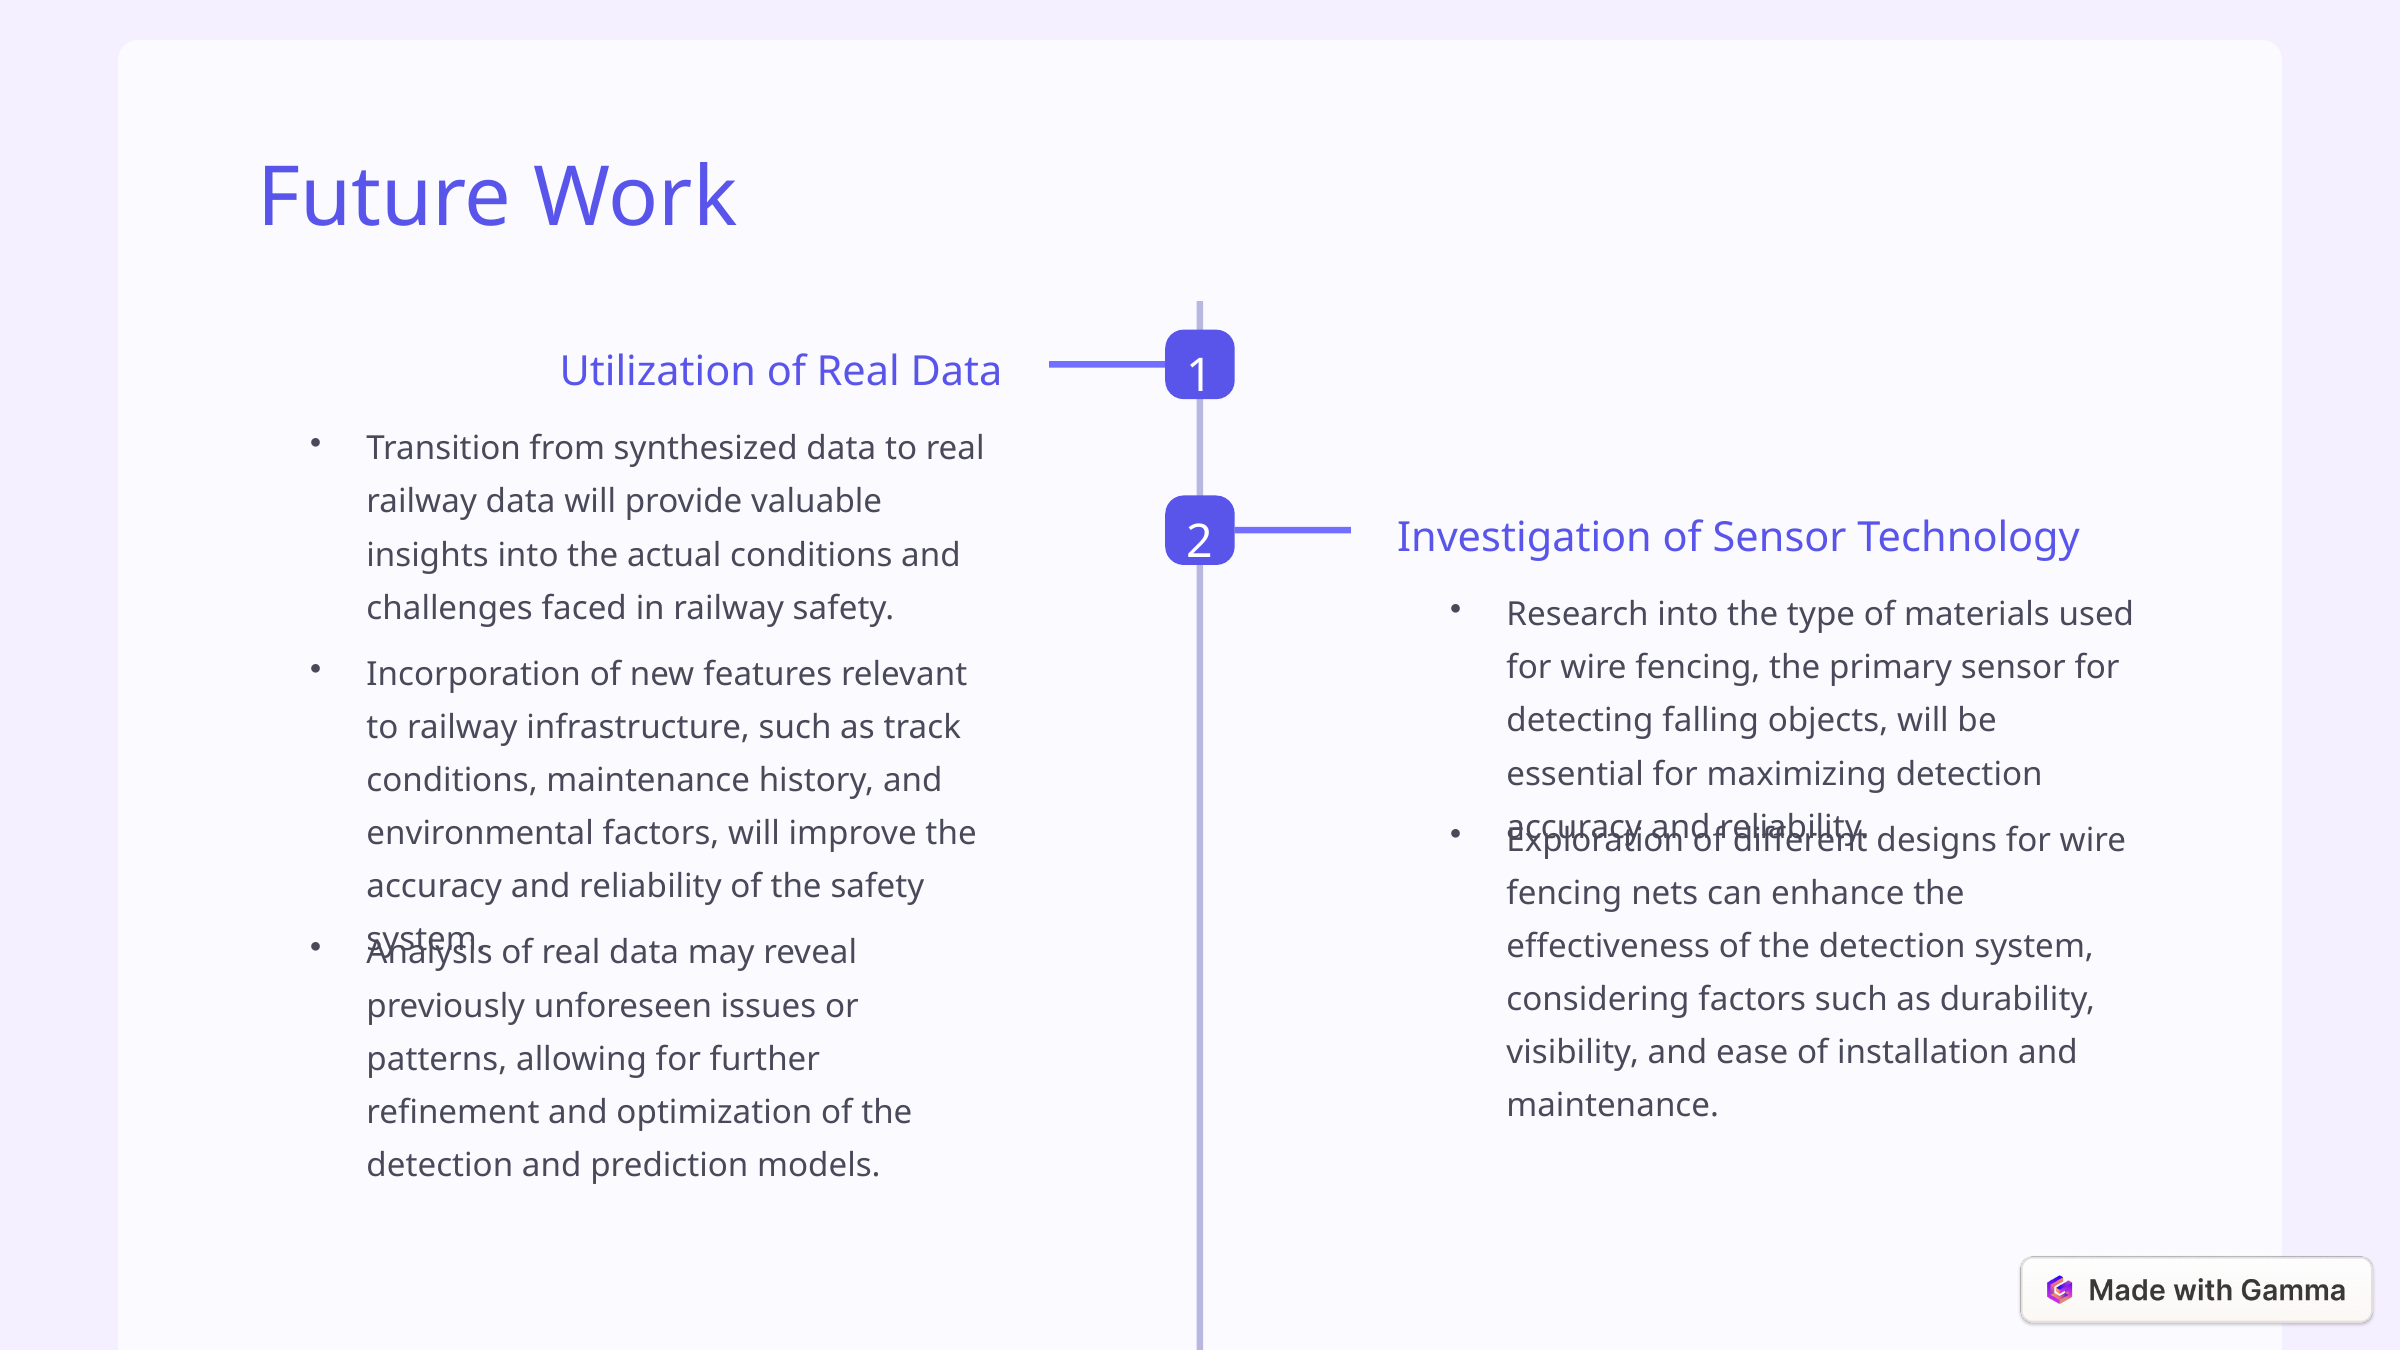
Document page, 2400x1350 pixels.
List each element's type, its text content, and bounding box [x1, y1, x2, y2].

text_box [1196, 301, 1204, 329]
text_box 1 [1189, 335, 1211, 394]
text_box Exploration of different designs for wire fencing nets can enhance the effectiveness of the detection system, considering factors such as durability, visibility, and ease of installation and maintenance. [1435, 797, 2158, 1063]
text_box Investigation of Sensor Technology [1382, 500, 2131, 552]
text_box [1235, 526, 1351, 534]
text_box Utilization of Real Data [523, 334, 1018, 387]
picture [2008, 1244, 2385, 1335]
text_box [1196, 400, 1204, 495]
text_box 2 [1185, 501, 1215, 560]
text_box [1196, 565, 1204, 1350]
text_box [1165, 329, 1235, 400]
text_box [1165, 495, 1235, 565]
text_box Incorporation of new features relevant to railway infrastructure, such as track conditions, maintenance history, and environmental factors, will improve the accuracy and reliability of the safety system. [295, 631, 1018, 897]
text_box [117, 39, 2283, 1350]
text_box Research into the type of materials used for wire fencing, the primary sensor for detecting falling objects, will be essential for maximizing detection accuracy and reliability. [1435, 571, 2158, 785]
text_box Transition from synthesized data to real railway data will provide valuable insights into the actual conditions and challenges faced in railway safety. [295, 406, 1018, 619]
text_box Future Work [242, 131, 1072, 235]
text_box Analysis of real data may reveal previously unforeseen issues or patterns, allowing for further refinement and optimization of the detection and prediction models. [295, 910, 1018, 1123]
text_box [0, 0, 2400, 1350]
text_box [1049, 361, 1165, 368]
